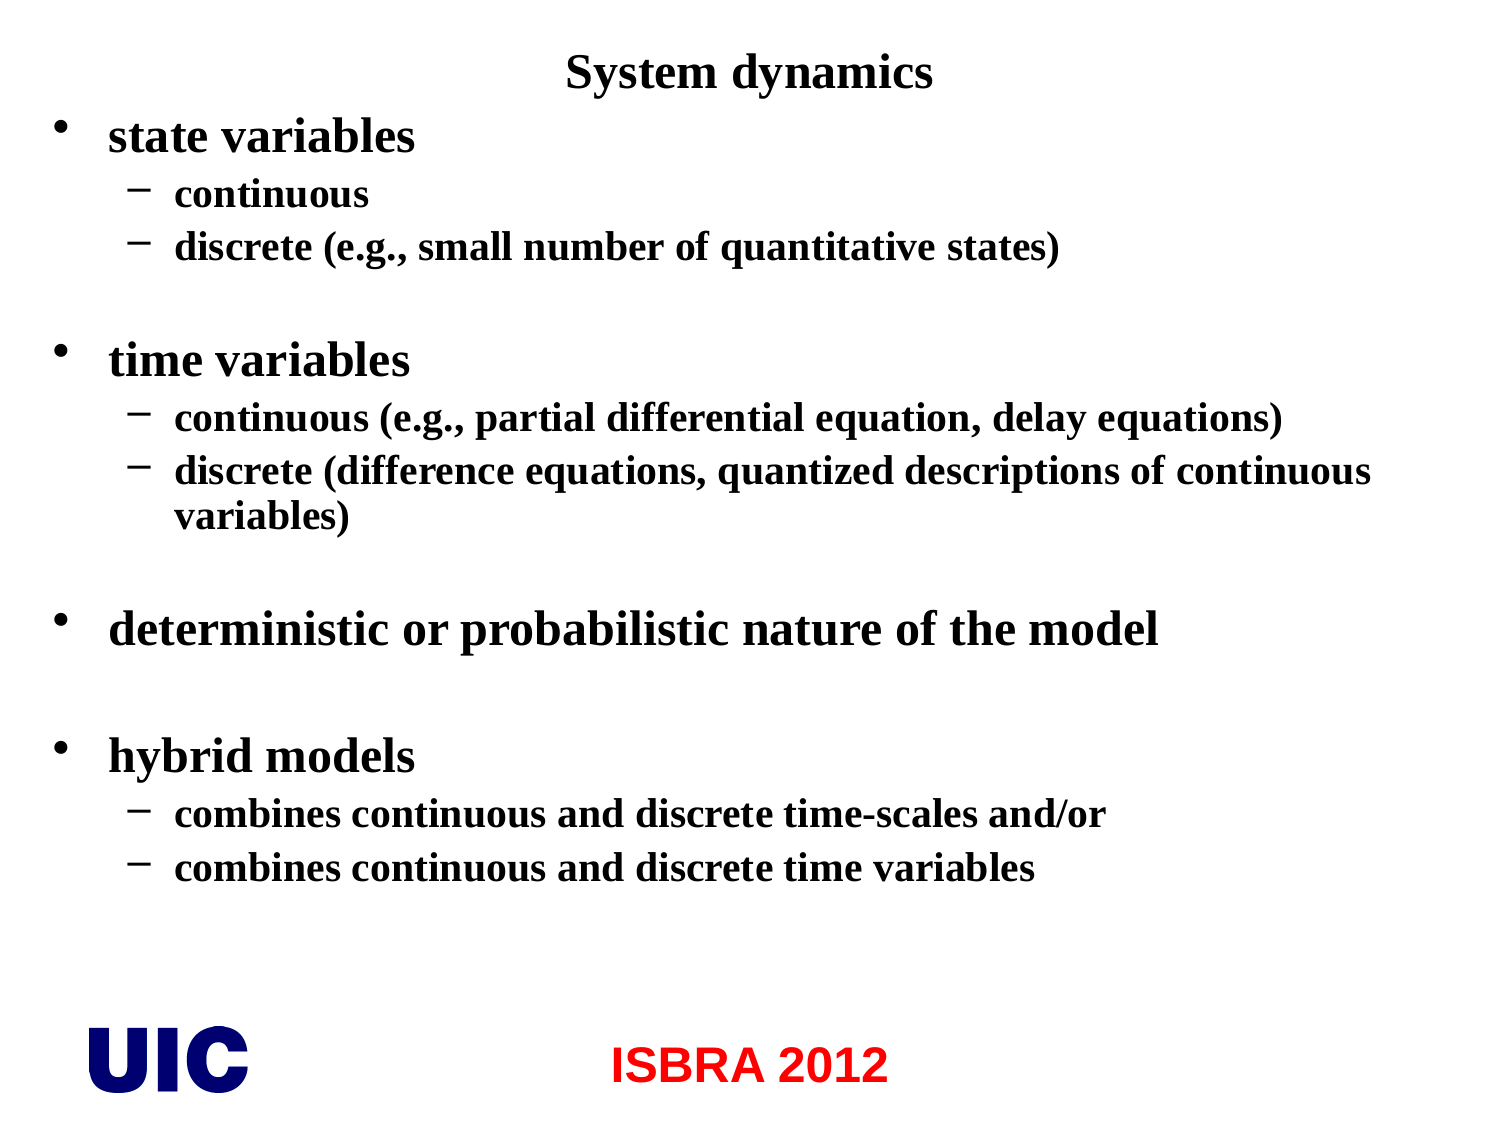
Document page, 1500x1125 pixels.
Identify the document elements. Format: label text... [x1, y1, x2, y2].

footer ISBRA 2012 [512, 1024, 988, 1103]
picture [89, 1026, 248, 1093]
list System dynamics state variables continuous discrete (e.g., small number of quantitative states) time variables continuous (e.g., partial differential equation, delay equations) discrete (difference equations, quantized descriptions of continuous variables) deterministic or probabilistic nature of the model hybrid models combines continuous and discrete time-scales and/or combines continuous and discrete time variables [37, 37, 1463, 1001]
